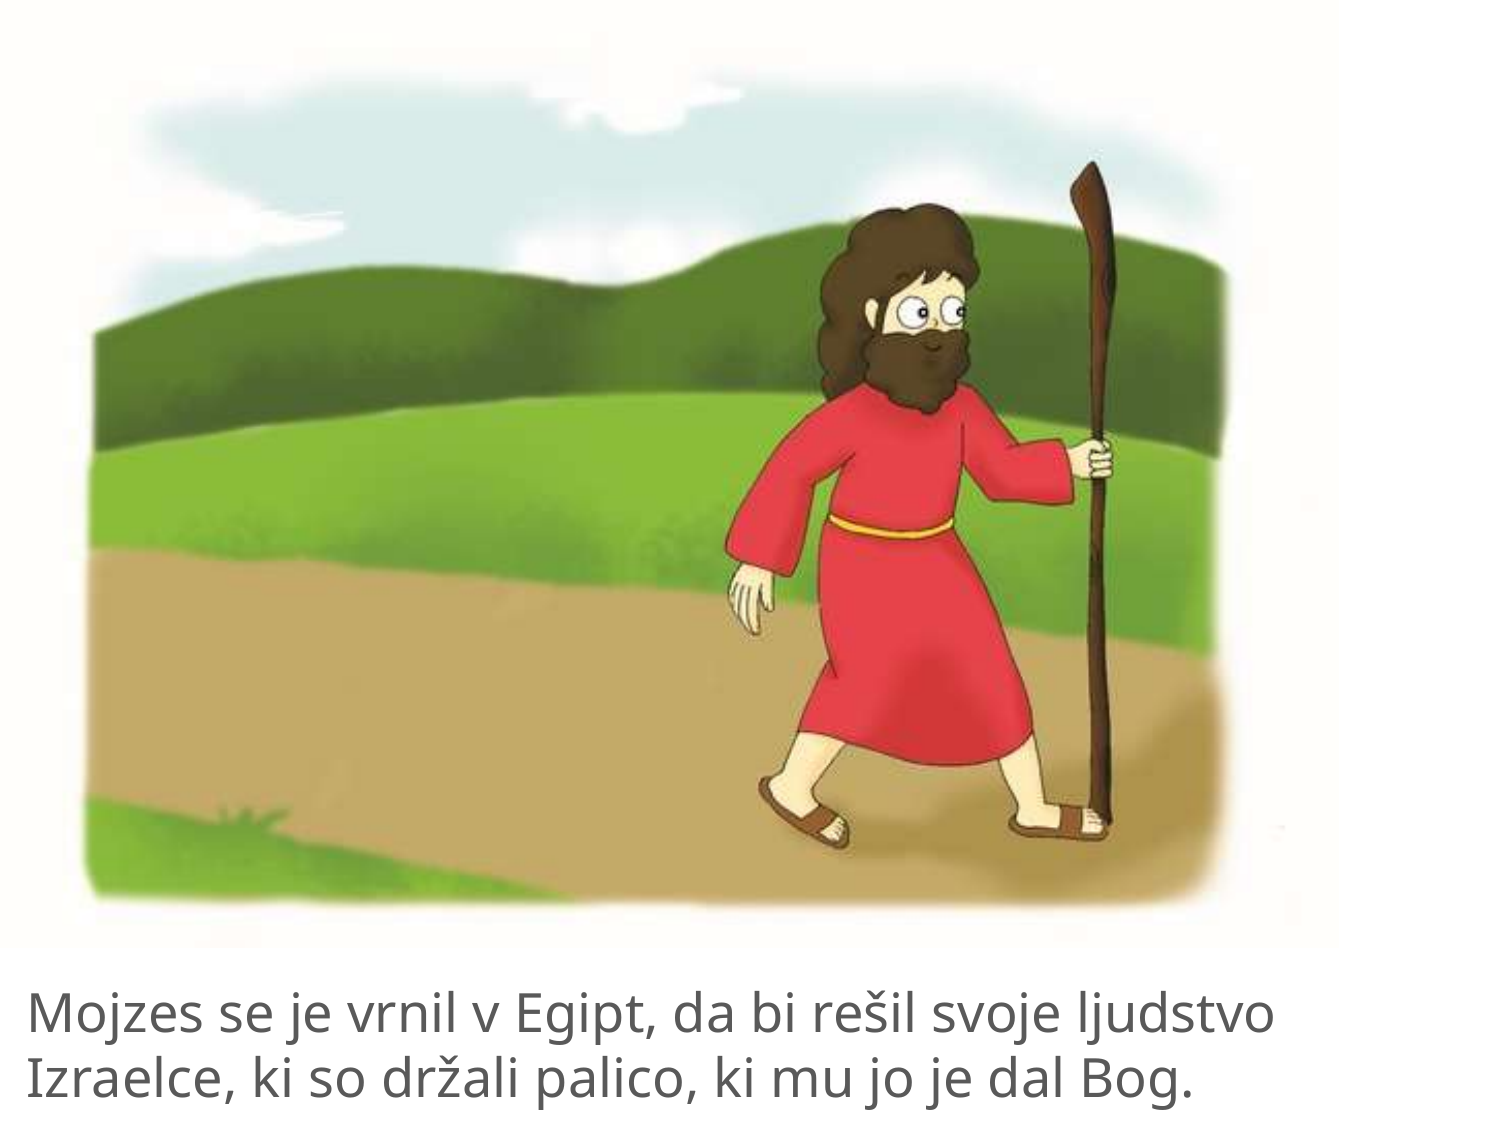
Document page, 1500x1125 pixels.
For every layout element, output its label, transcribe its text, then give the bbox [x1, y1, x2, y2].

text_box Mojzes se je vrnil v Egipt, da bi rešil svoje ljudstvo Izraelce, ki so držali palico, ki mu jo je dal Bog. [11, 971, 1498, 1116]
picture [0, 0, 1339, 948]
